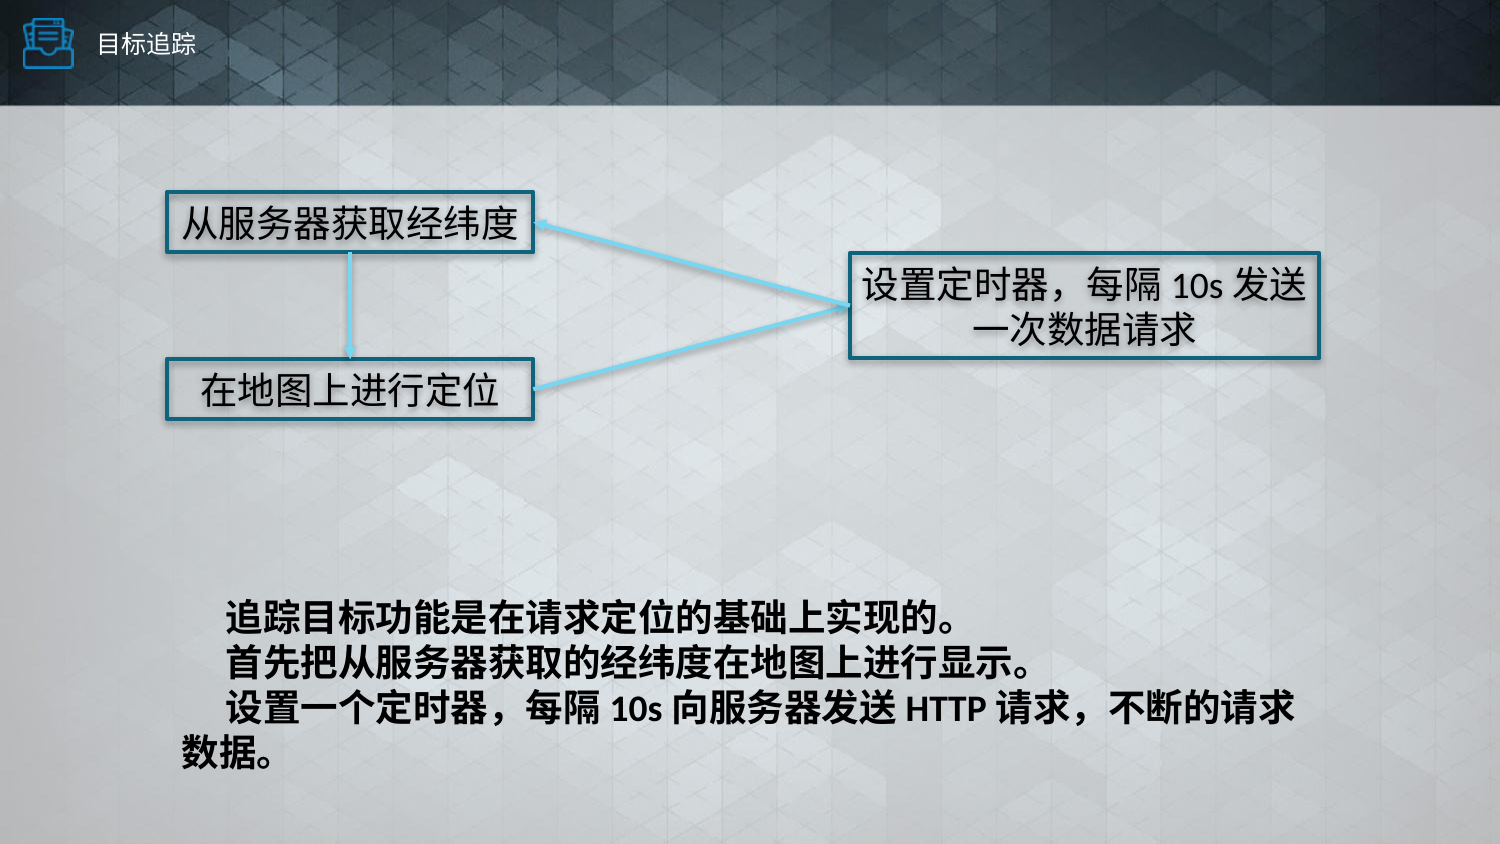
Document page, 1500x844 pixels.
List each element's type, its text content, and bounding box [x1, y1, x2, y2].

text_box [533, 314, 851, 390]
text_box 在地图上进行定位 [167, 359, 534, 420]
text_box 目标追踪 [96, 28, 293, 59]
text_box 追踪目标功能是在请求定位的基础上实现的。 首先把从服务器获取的经纬度在地图上进行显示。 设置一个定时器，每隔10s向服务器发送HTTP请求，不断的请求数据。 [167, 586, 1333, 781]
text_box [533, 222, 851, 306]
picture [0, 0, 1500, 844]
text_box 设置定时器，每隔10s发送一次数据请求 [856, 253, 1320, 359]
text_box 从服务器获取经纬度 [167, 192, 534, 253]
